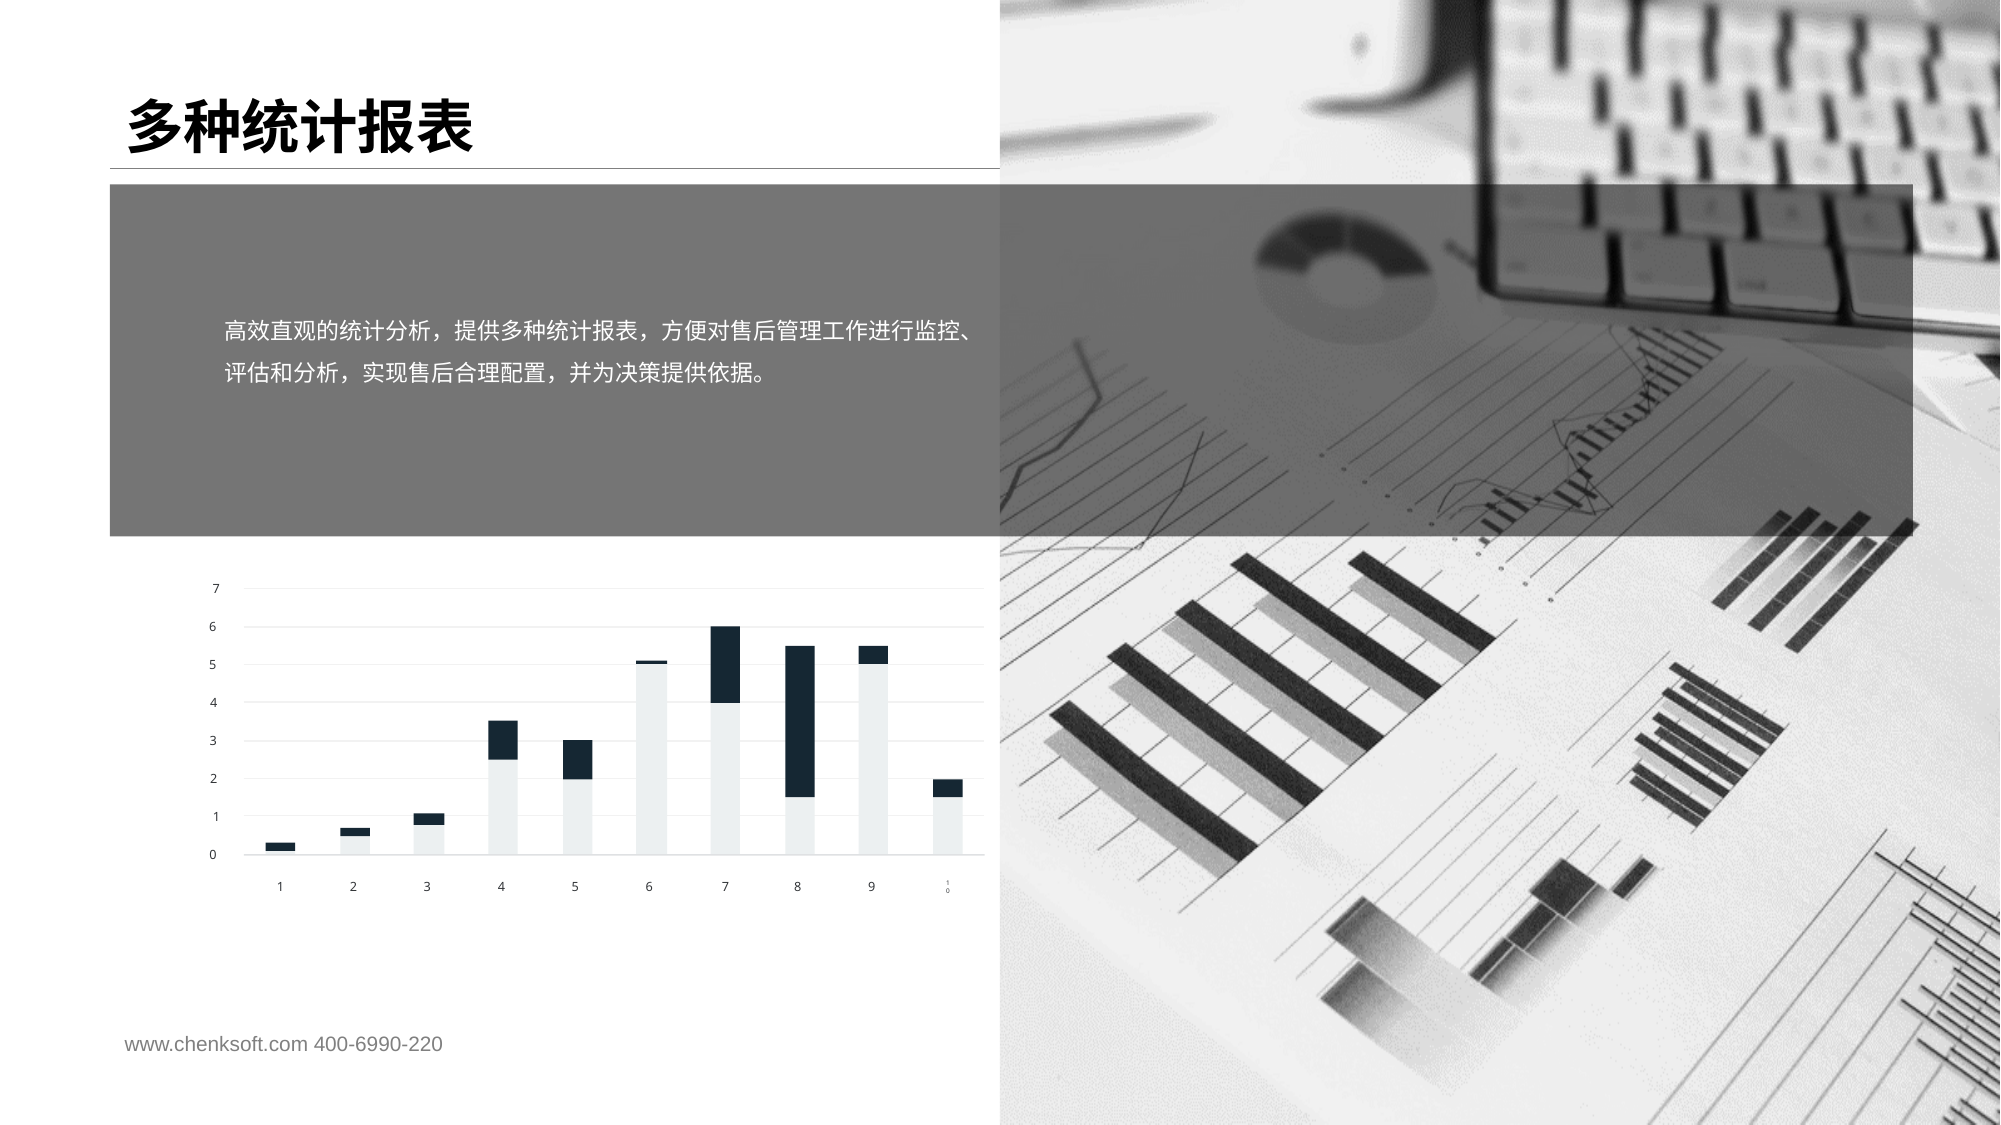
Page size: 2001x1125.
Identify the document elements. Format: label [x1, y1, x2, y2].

text_box [109, 0, 2000, 1125]
